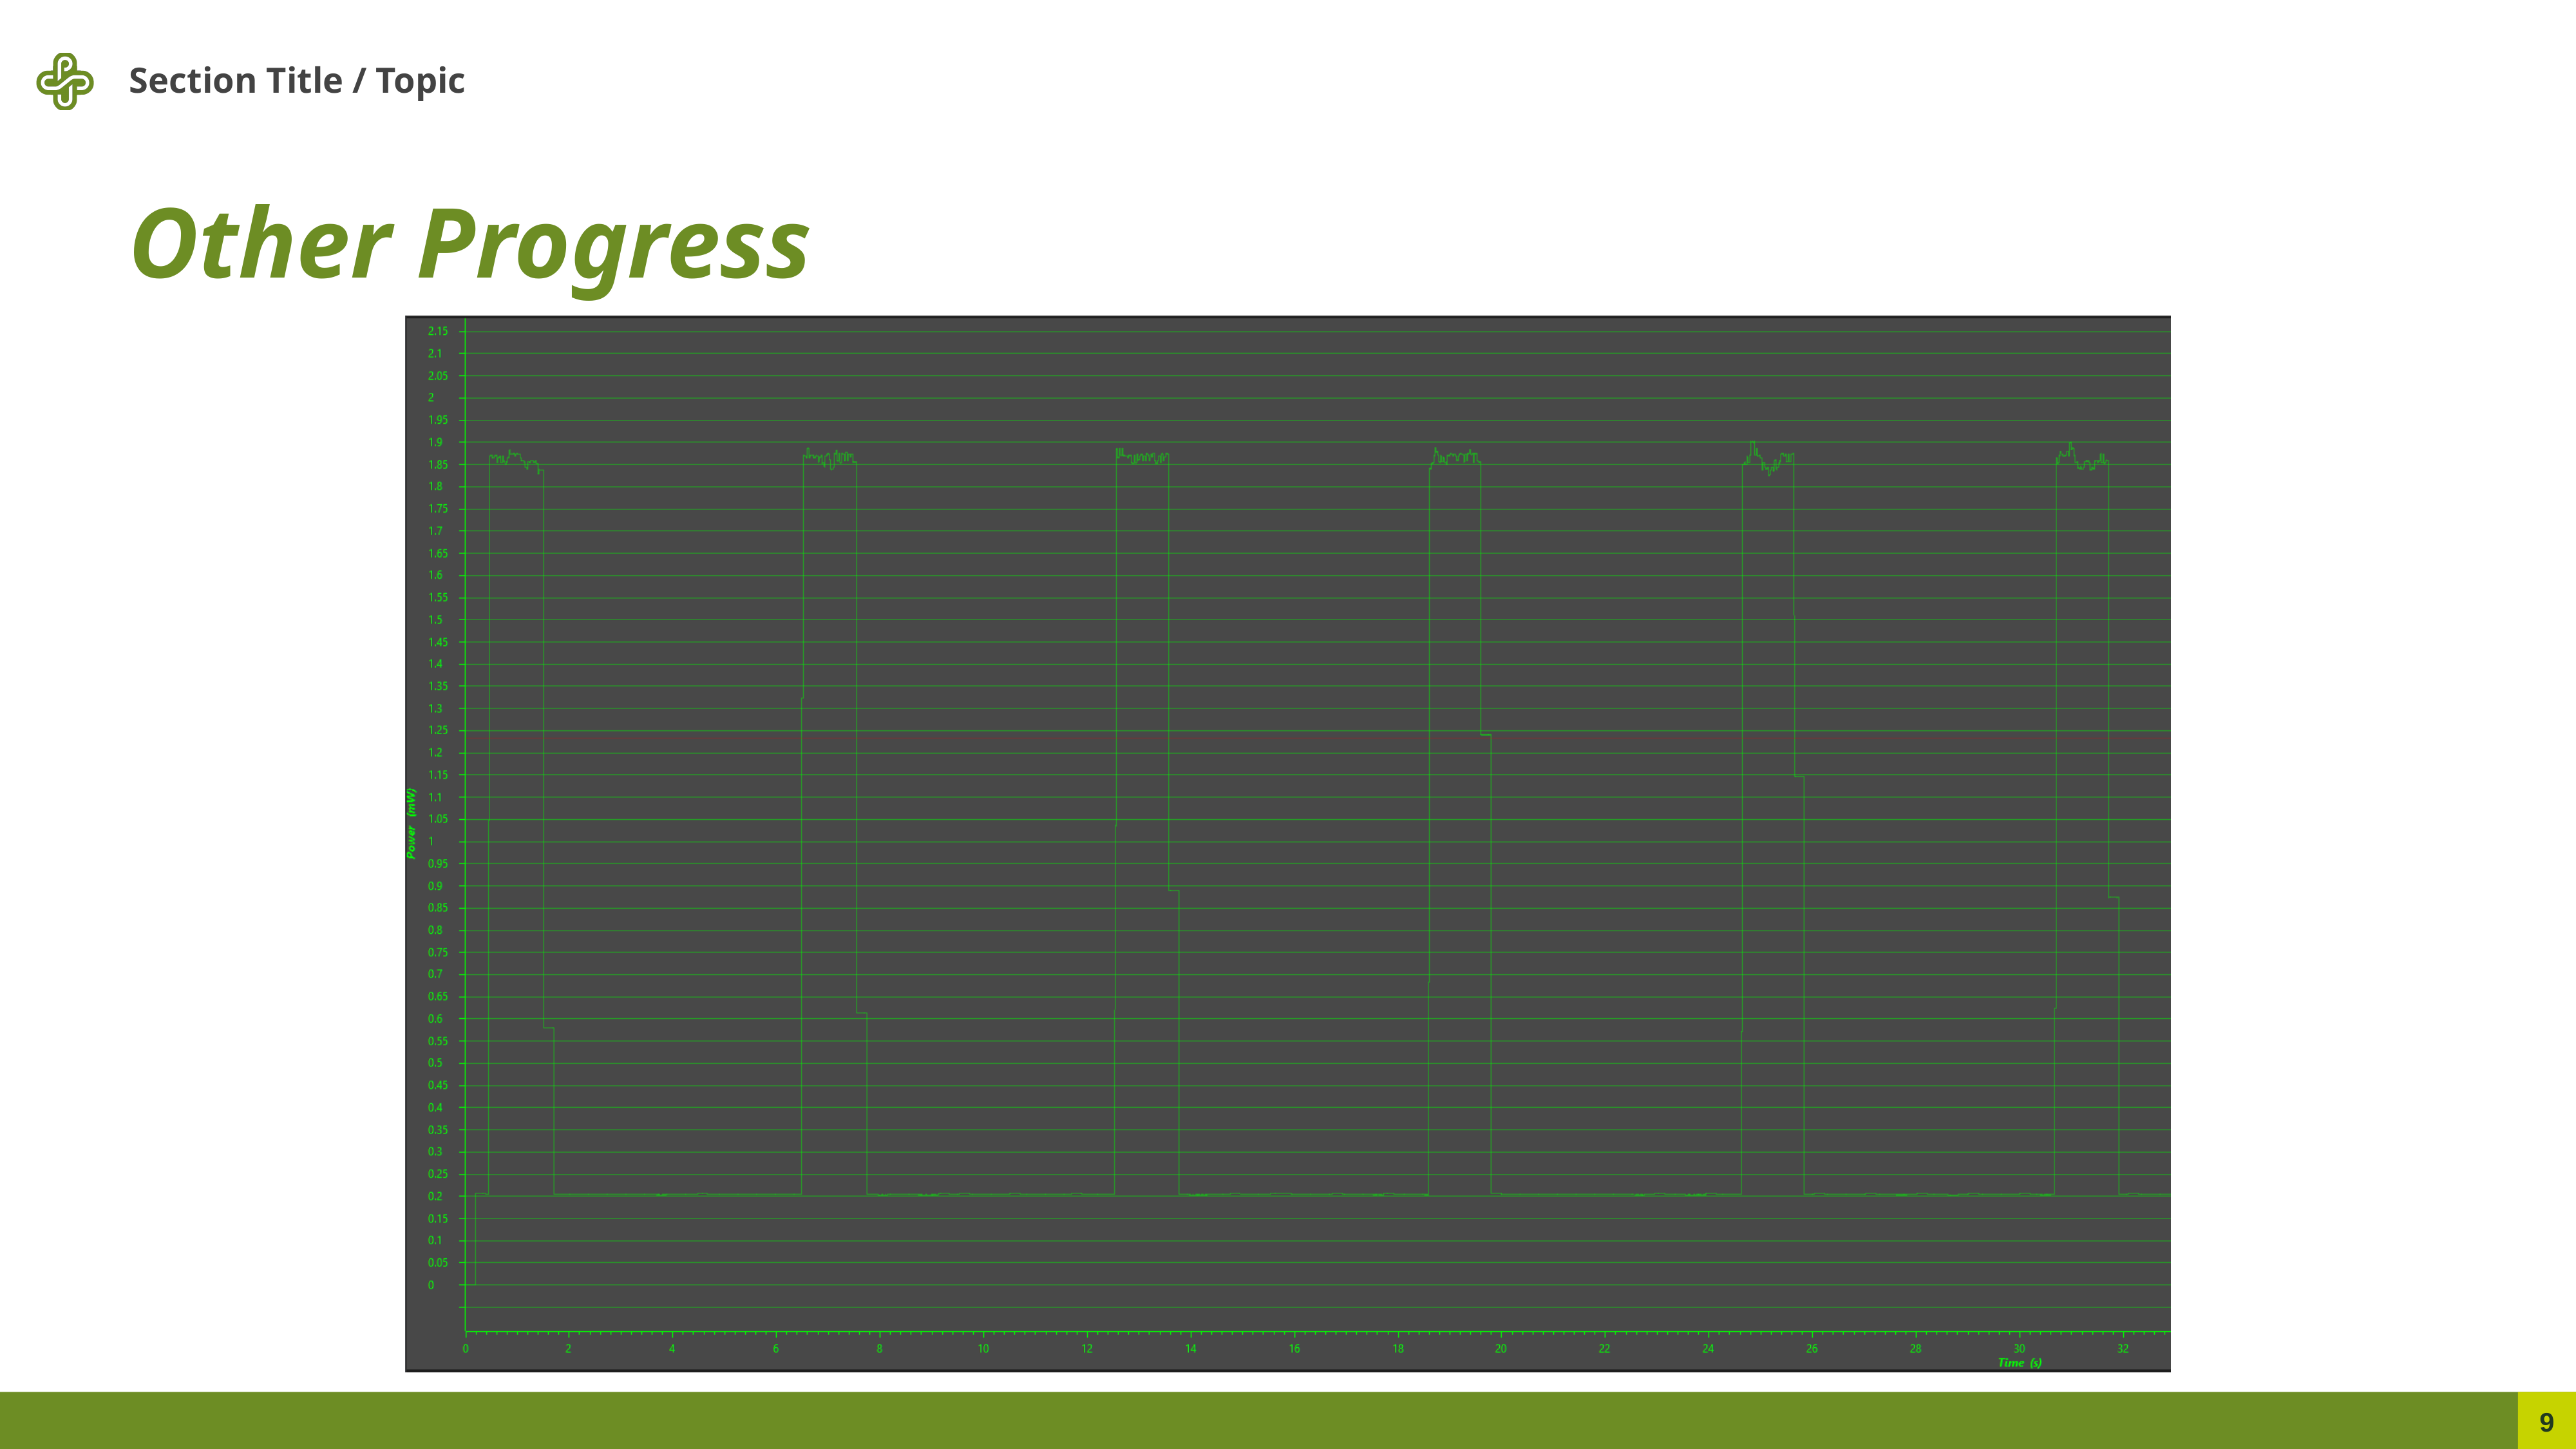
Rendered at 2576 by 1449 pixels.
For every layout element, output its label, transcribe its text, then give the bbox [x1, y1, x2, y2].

picture [405, 315, 2171, 1372]
picture [35, 52, 95, 111]
text_box Section Title / Topic [129, 58, 983, 100]
text_box [0, 1392, 2517, 1449]
text_box ‹#› [2517, 1392, 2576, 1449]
text_box Other Progress [128, 204, 2442, 471]
